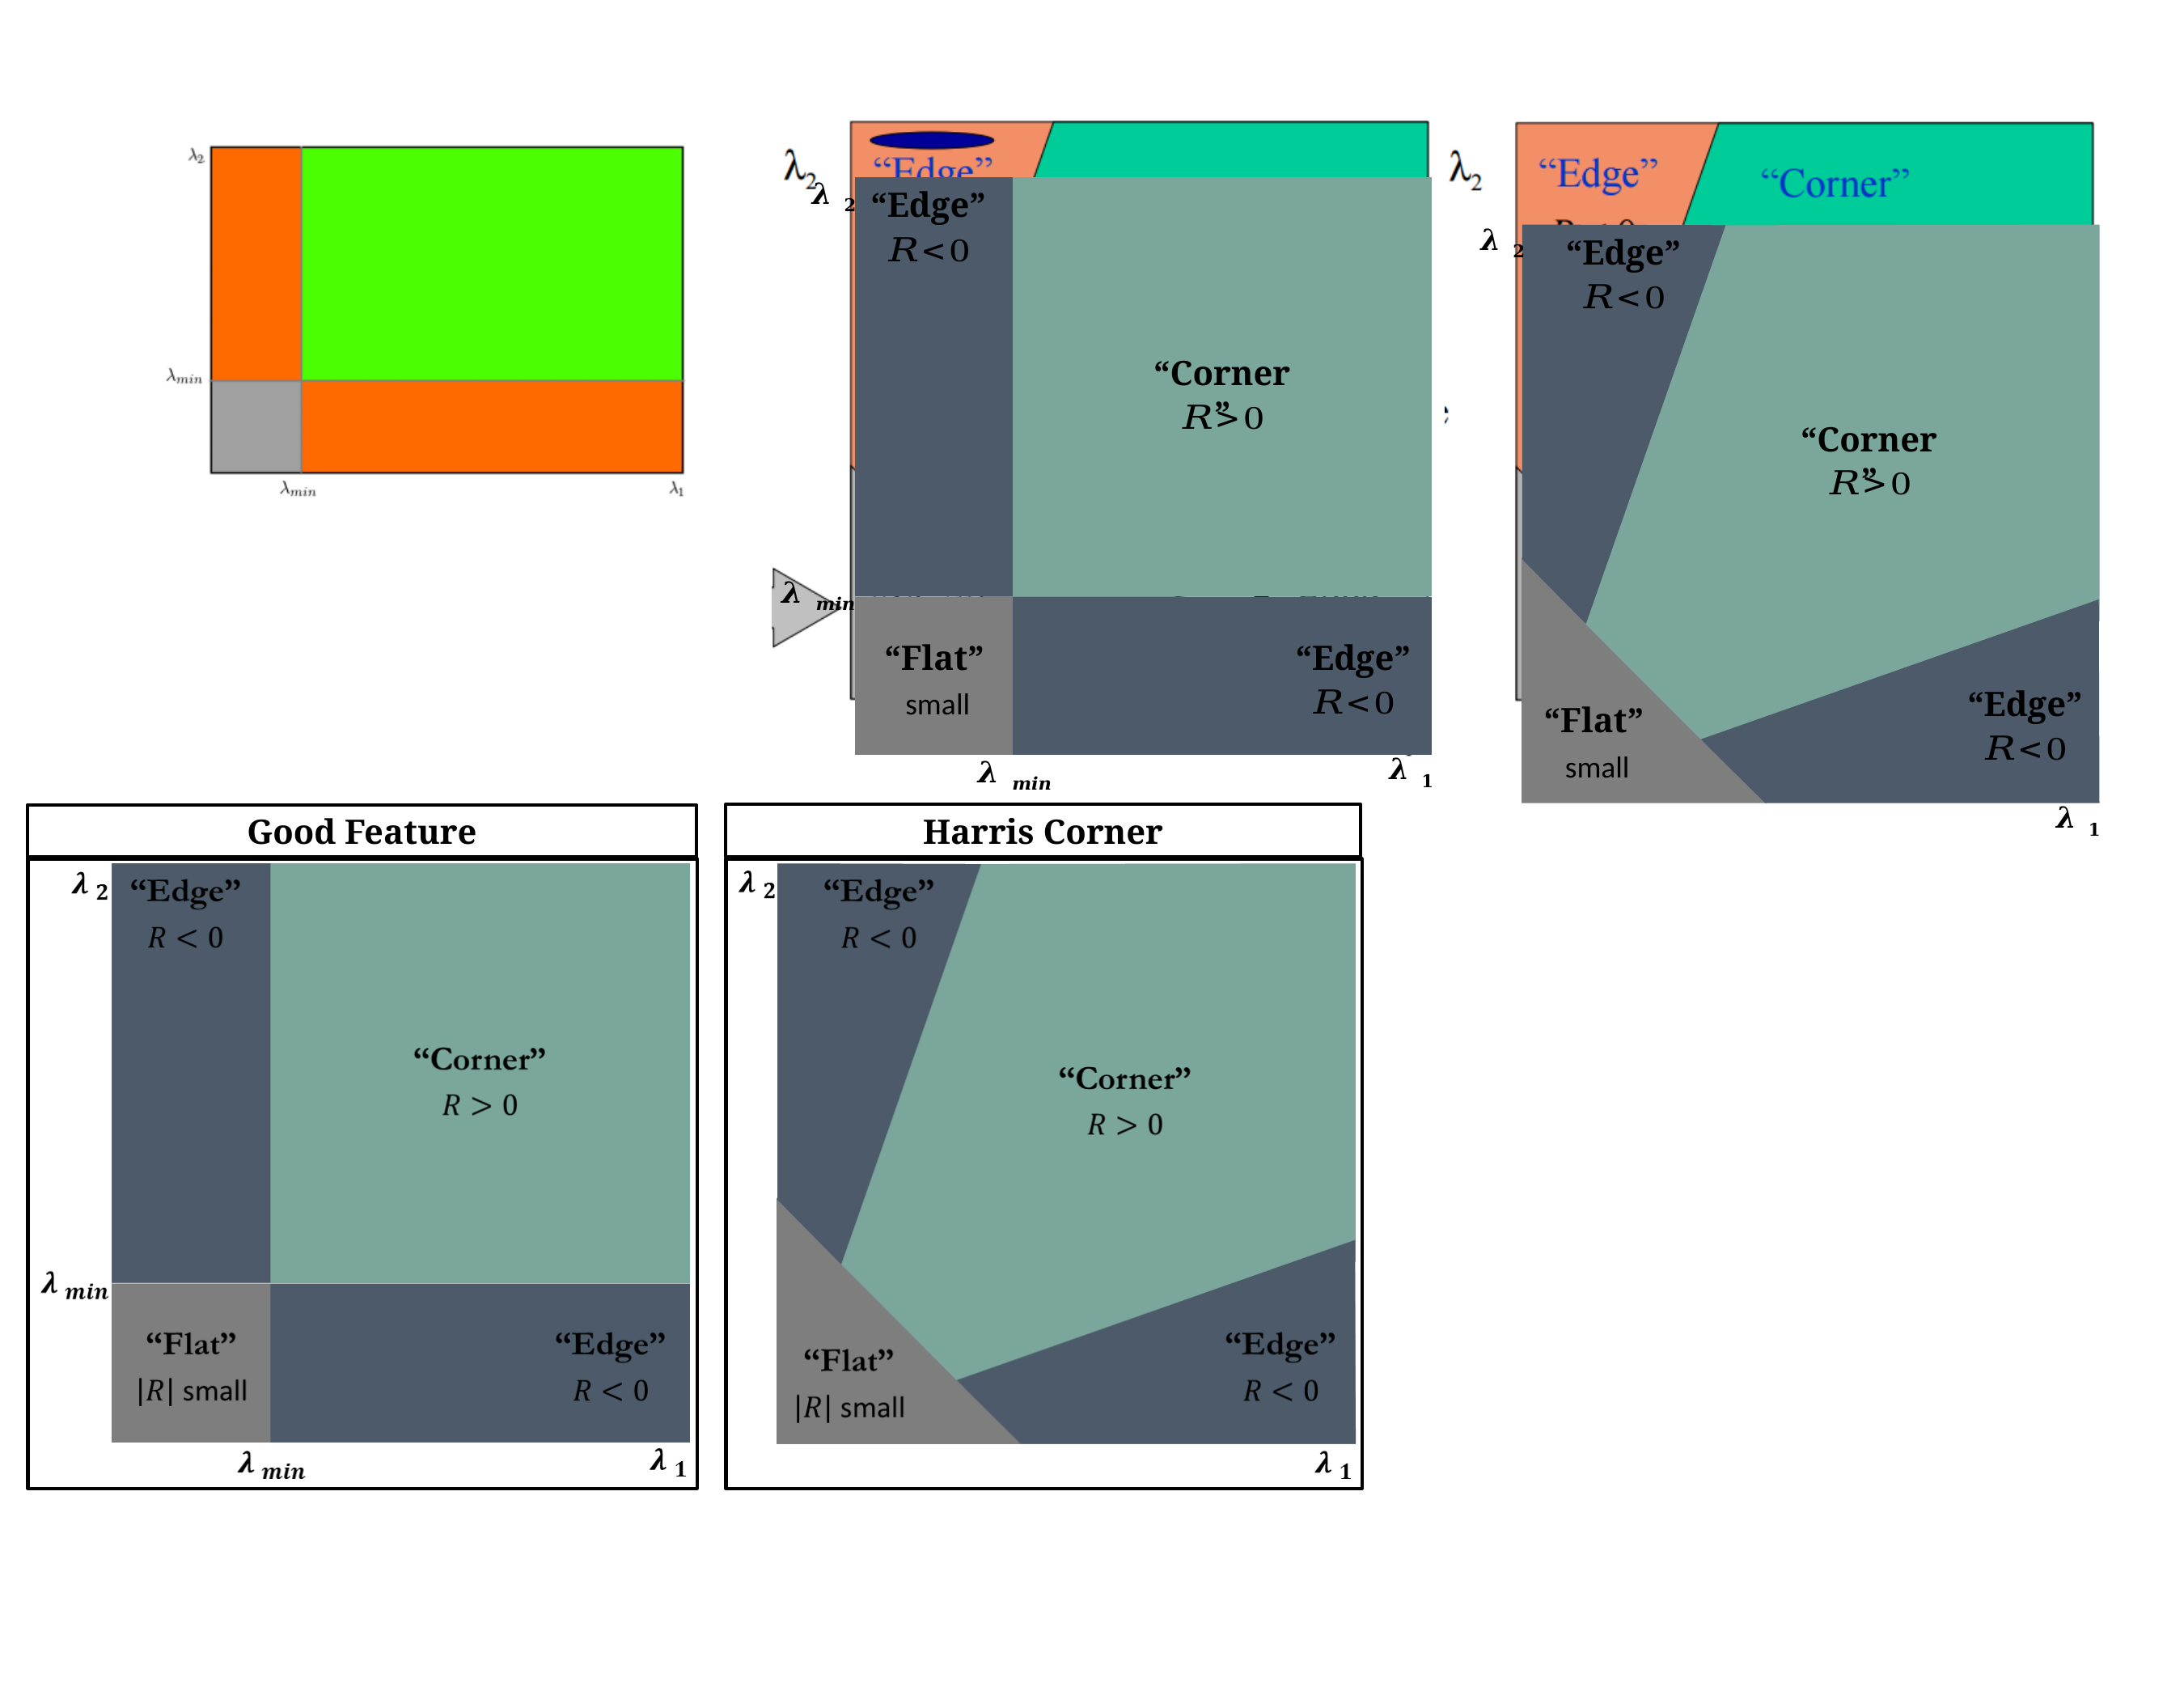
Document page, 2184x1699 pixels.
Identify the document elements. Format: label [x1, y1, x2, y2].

text_box [779, 177, 1434, 794]
text_box [1479, 224, 2104, 840]
text_box [27, 804, 1361, 1487]
picture [159, 134, 702, 509]
picture [772, 111, 2141, 775]
